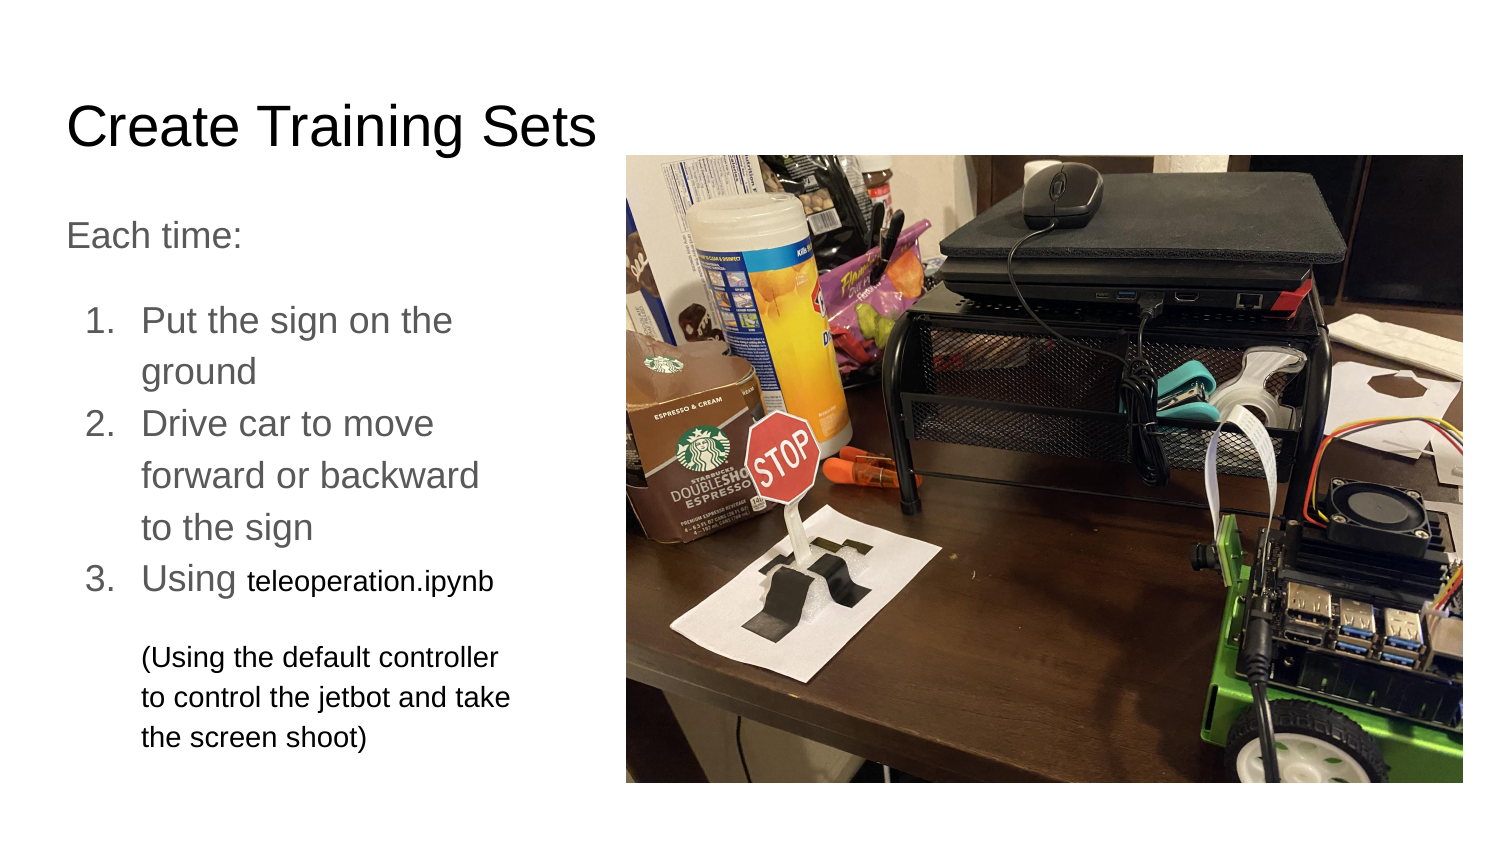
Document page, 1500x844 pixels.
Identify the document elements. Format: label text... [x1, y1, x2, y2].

picture [626, 155, 1463, 783]
list Each time: Put the sign on the ground Drive car to move forward or backward to the sign Using teleoperation.ipynb (Using the default controller to control the jetbot and take the screen shoot) [51, 189, 528, 750]
title Create Training Sets [51, 72, 1449, 167]
